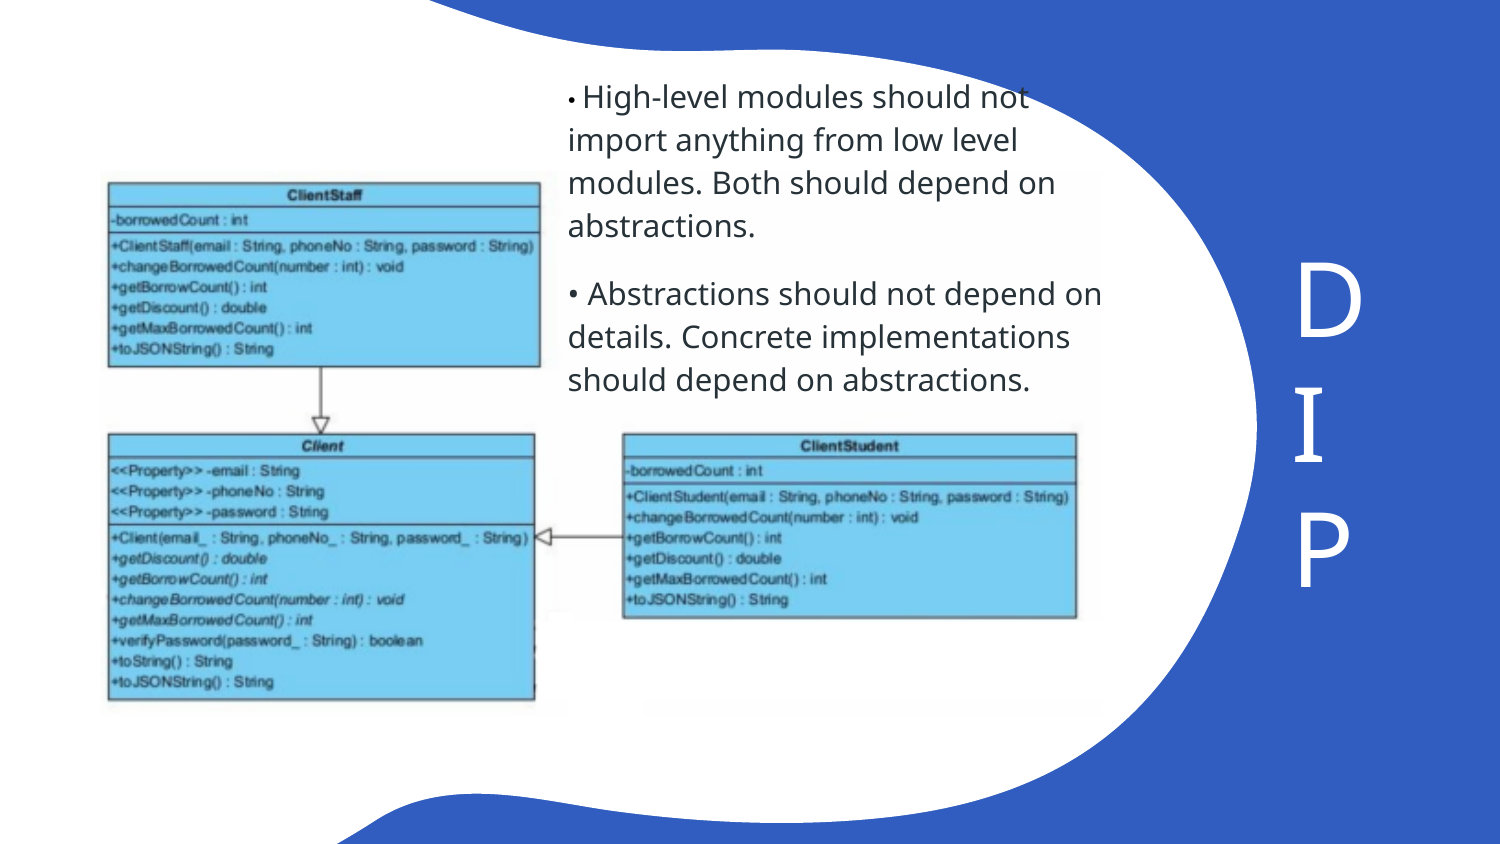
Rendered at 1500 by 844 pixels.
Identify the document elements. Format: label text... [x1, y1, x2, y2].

picture [87, 152, 1103, 728]
text_box D I P [1276, 218, 1425, 624]
subtitle • High-level modules should not import anything from low level modules. Both should depend on abstractions. • Abstractions should not depend on details. Concrete implementations should depend on abstractions. [552, 56, 1136, 334]
